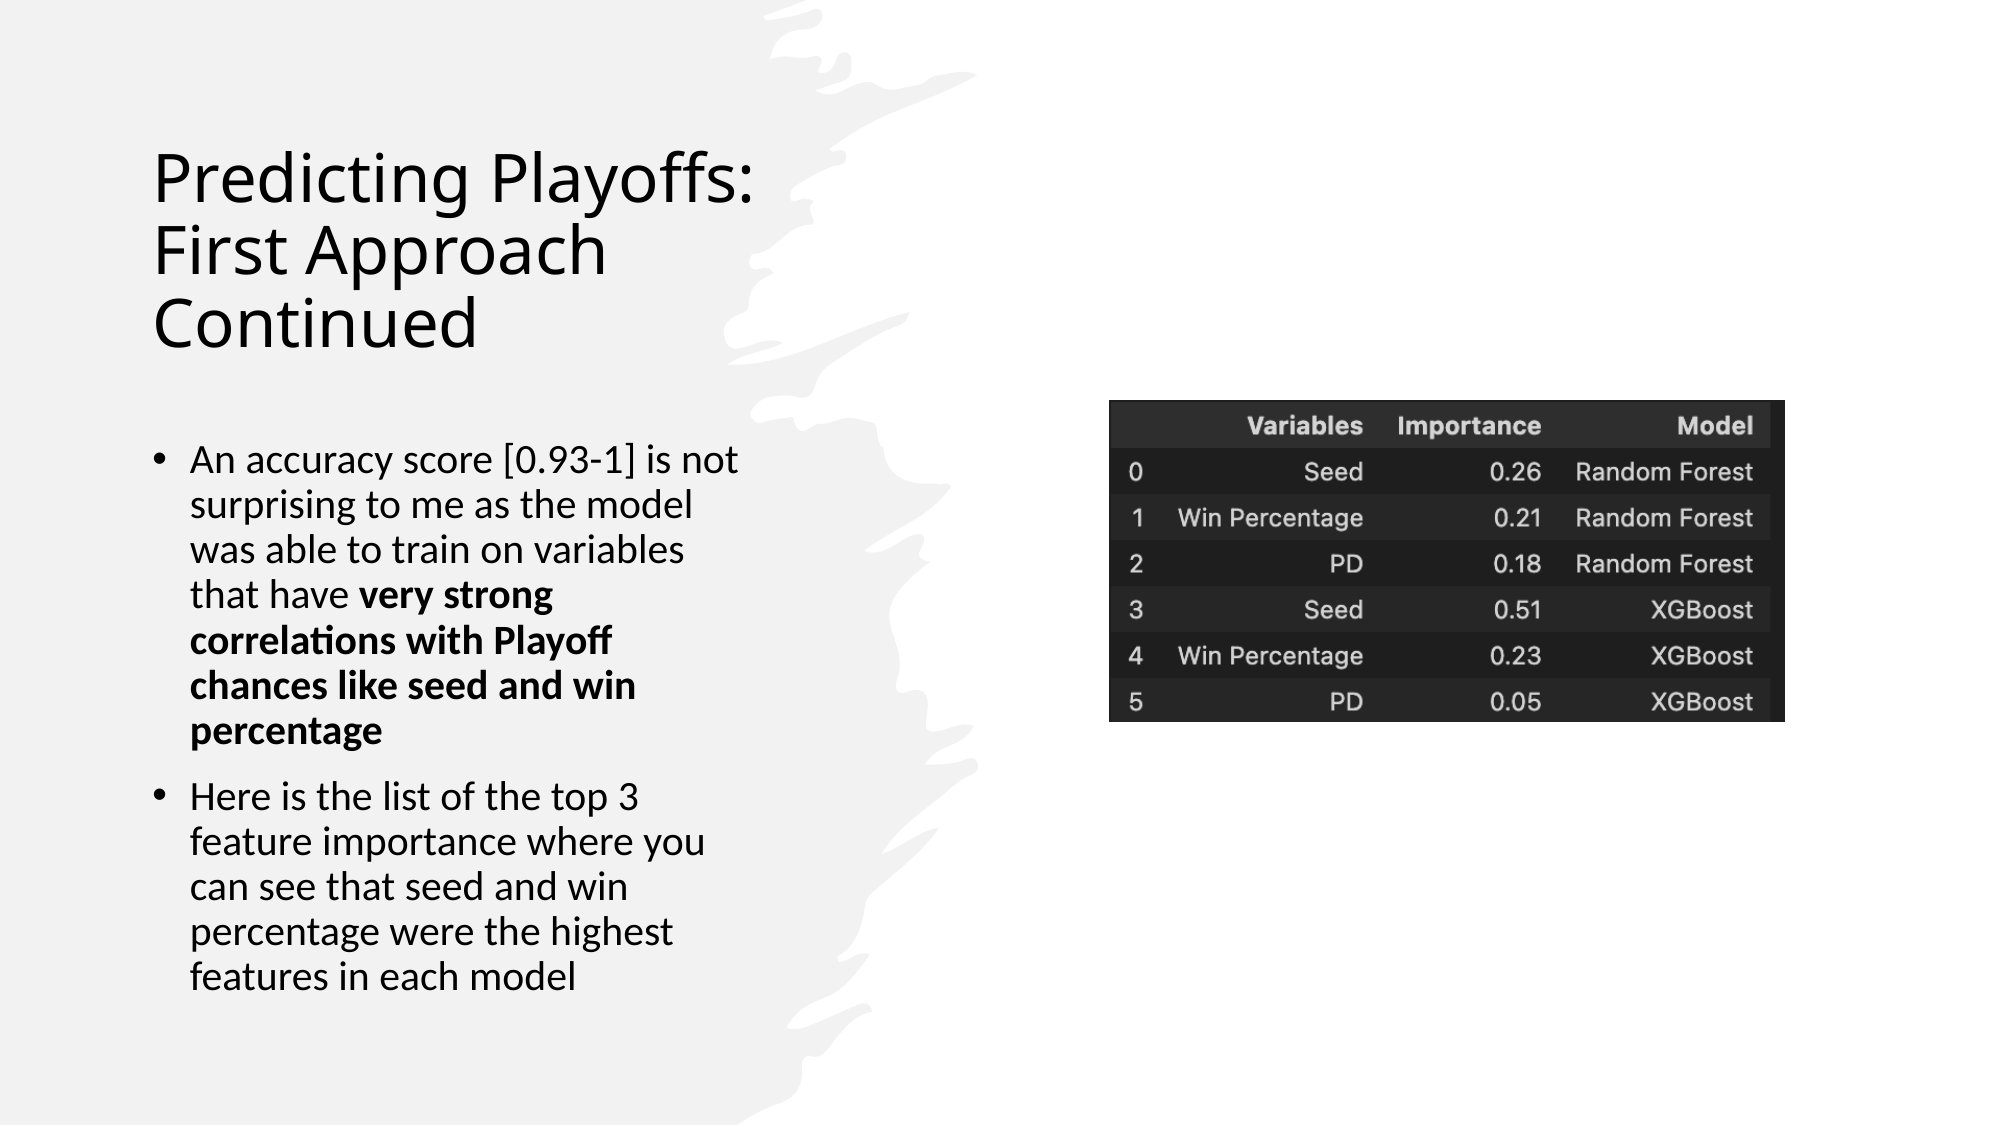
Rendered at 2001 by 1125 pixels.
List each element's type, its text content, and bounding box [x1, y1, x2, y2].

picture [1109, 400, 1785, 722]
title Predicting Playoffs: First Approach Continued [137, 105, 776, 401]
text_box [0, 0, 979, 1125]
list An accuracy score [0.93-1] is not surprising to me as the model was able to train on variables that have very strong correlations with Playoff chances like seed and win percentage Here is the list of the top 3 feature importance where you can see that seed and win percentage were the highest features in each model [137, 430, 776, 1014]
text_box [739, 0, 2000, 1125]
